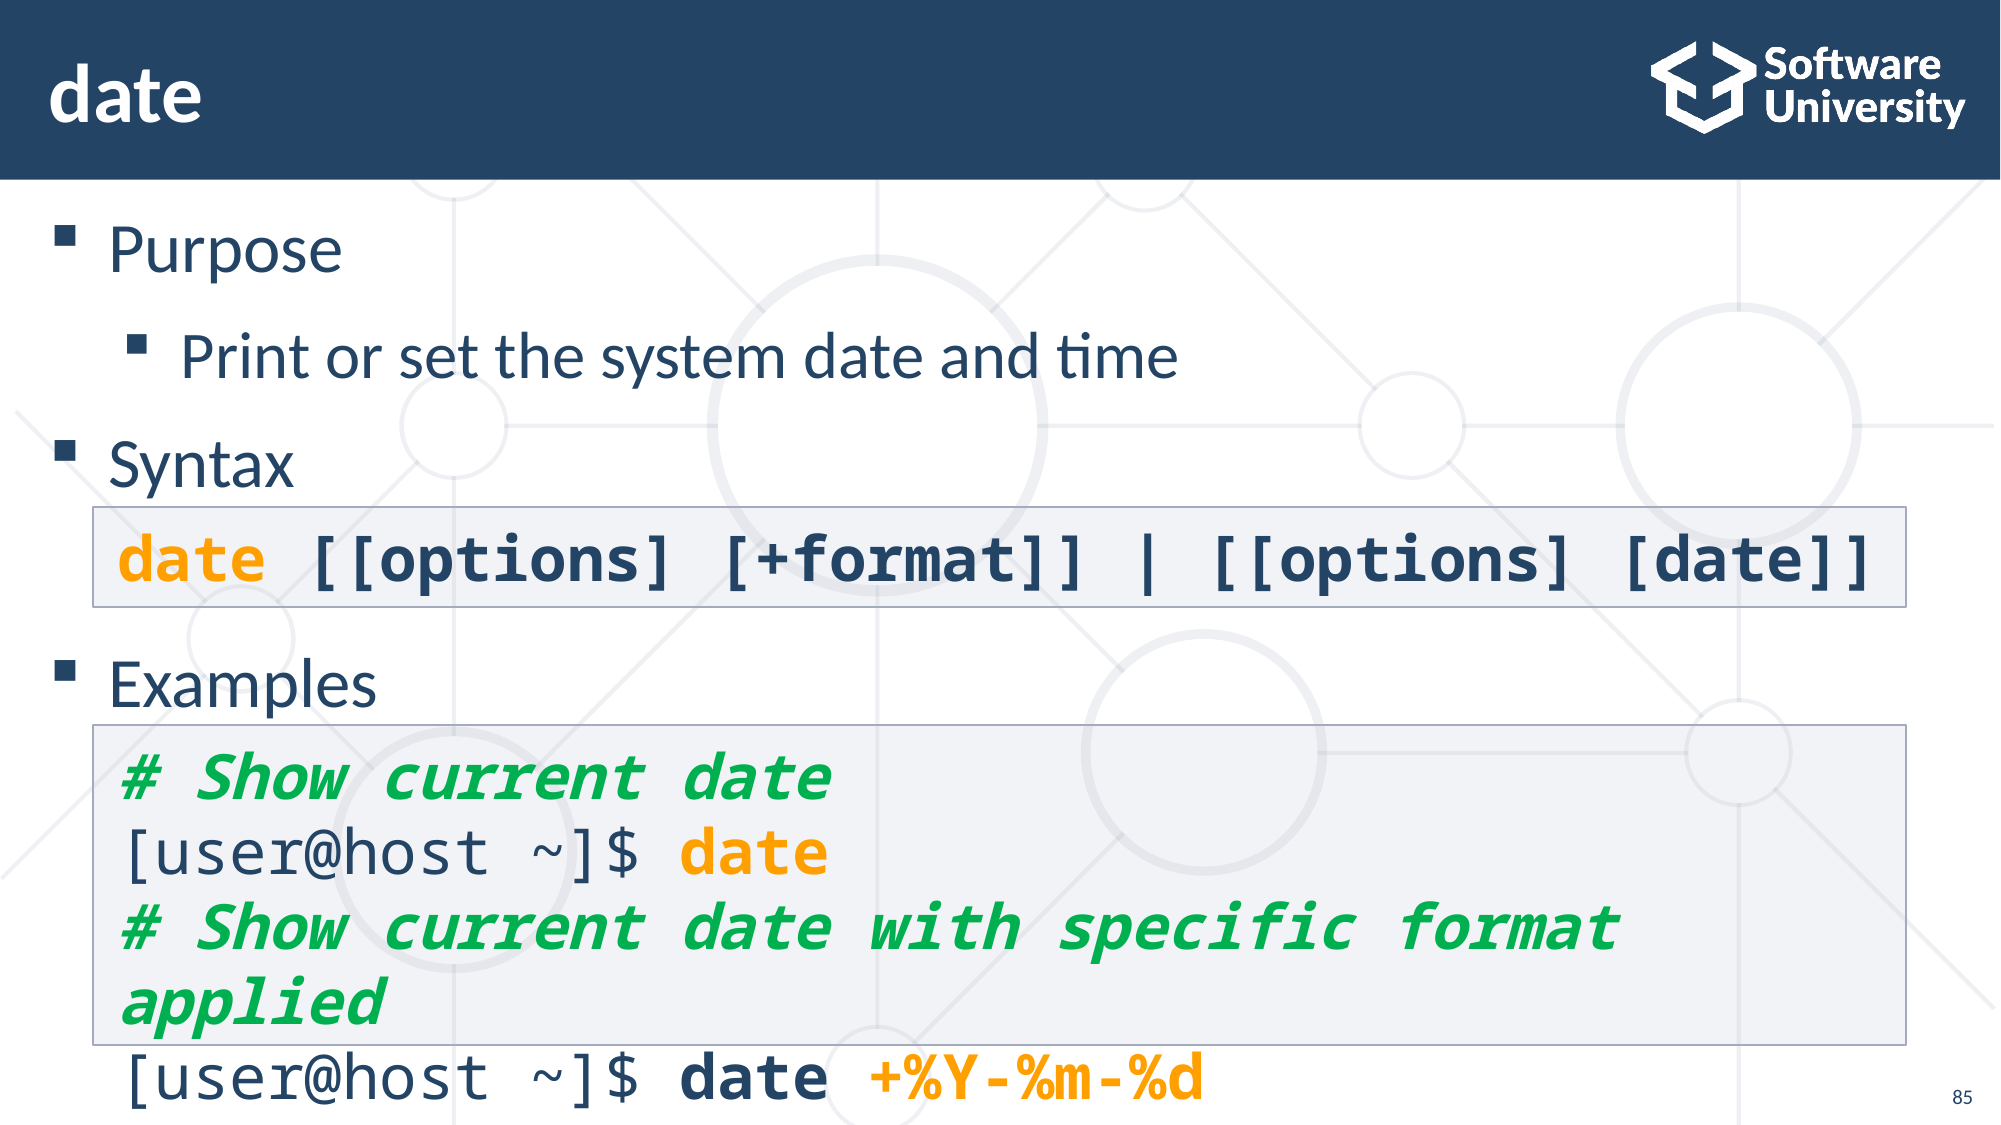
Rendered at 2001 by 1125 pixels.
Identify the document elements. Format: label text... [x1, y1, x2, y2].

text_box date [[options] [+format]] | [[options] [date]] [93, 506, 1906, 607]
picture [1651, 41, 1966, 134]
slide_number 85 [1927, 1067, 1989, 1117]
text_box # Show current date [user@host ~]$ date # Show current date with specific format applied [user@host ~]$ date +%Y-%m-%d [93, 725, 1906, 1046]
title date [31, 16, 1625, 162]
list Purpose Print or set the system date and time Syntax Examples [31, 196, 1970, 1104]
